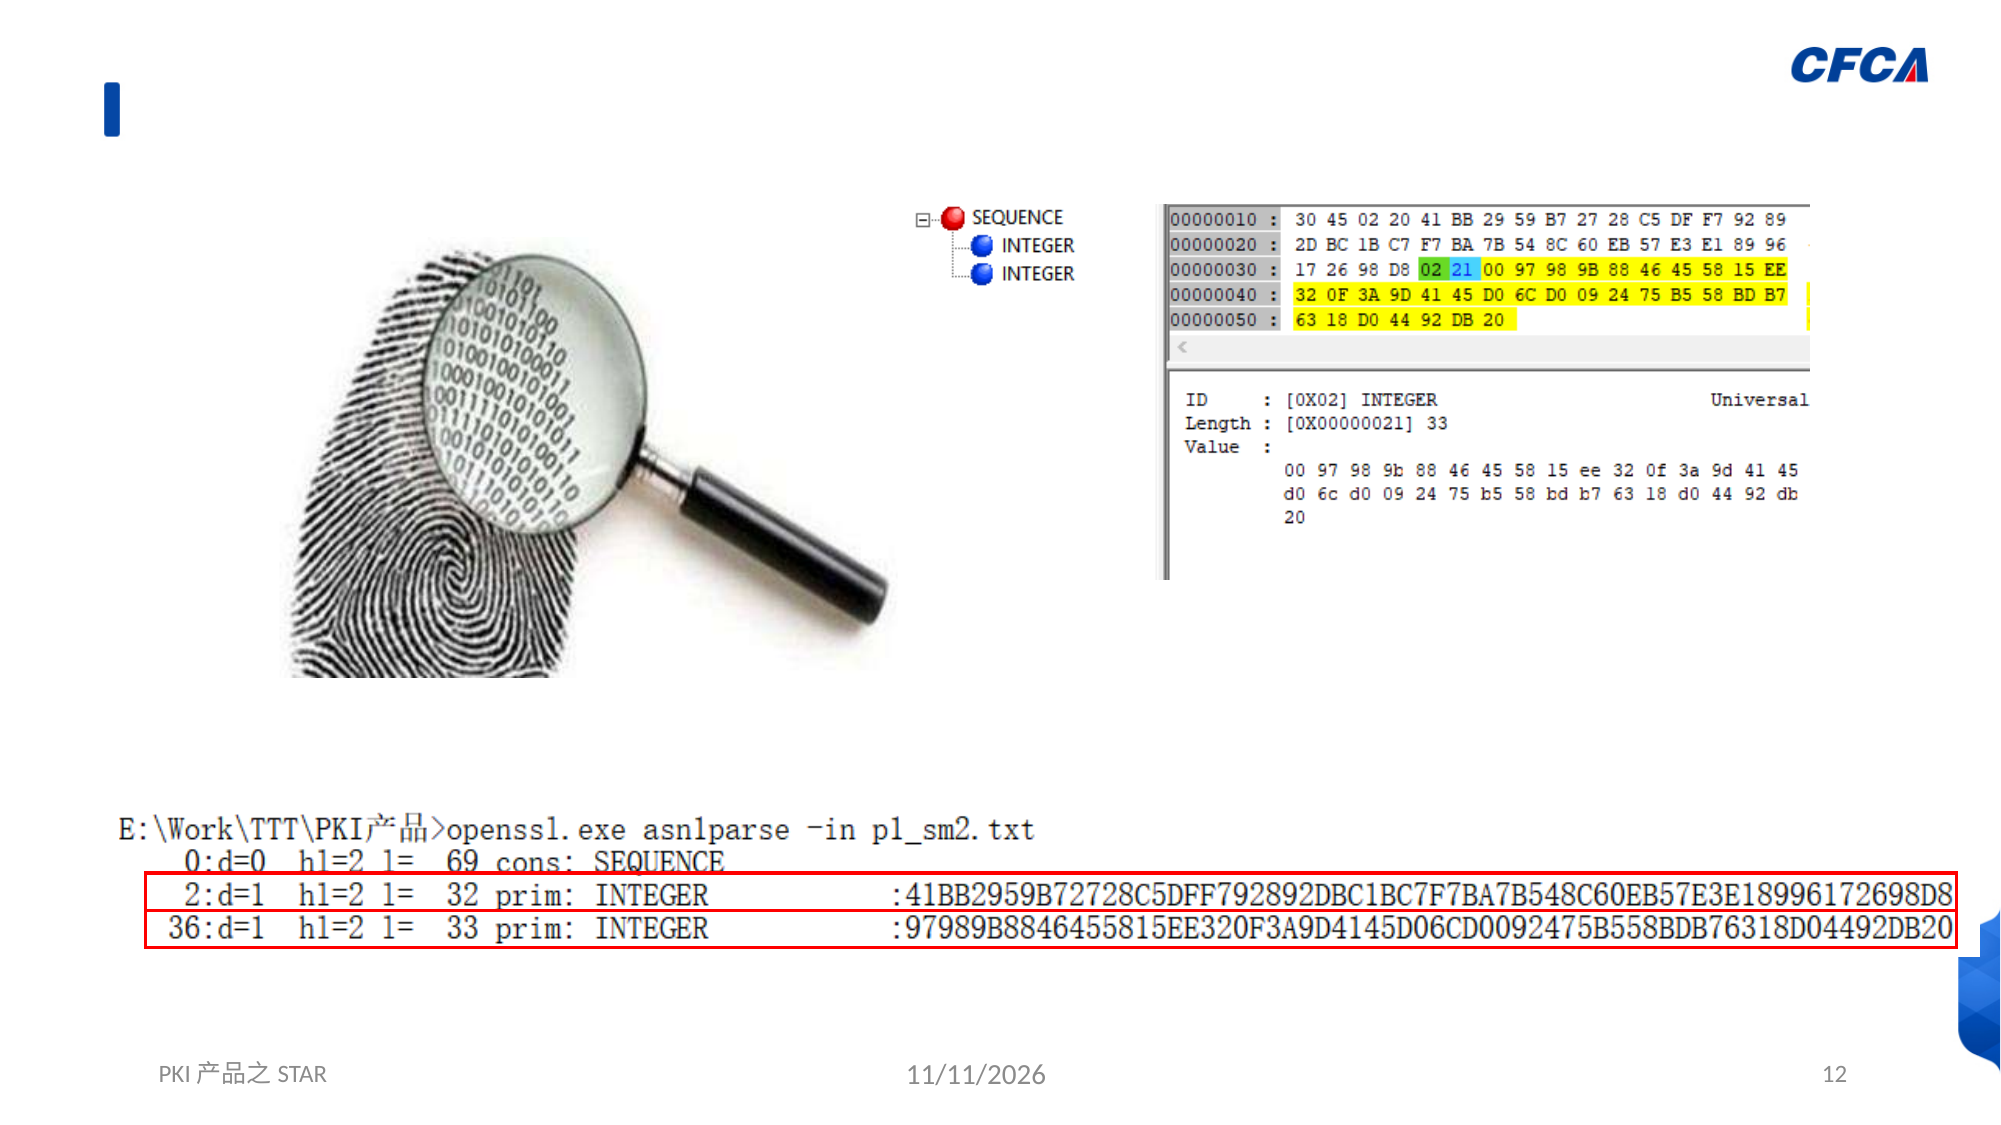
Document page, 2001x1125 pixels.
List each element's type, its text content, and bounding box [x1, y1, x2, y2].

slide_number 12 [1412, 1042, 1863, 1103]
footer PKI产品之STAR [123, 1042, 363, 1103]
picture [0, 0, 2001, 1125]
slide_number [890, 1042, 1068, 1103]
